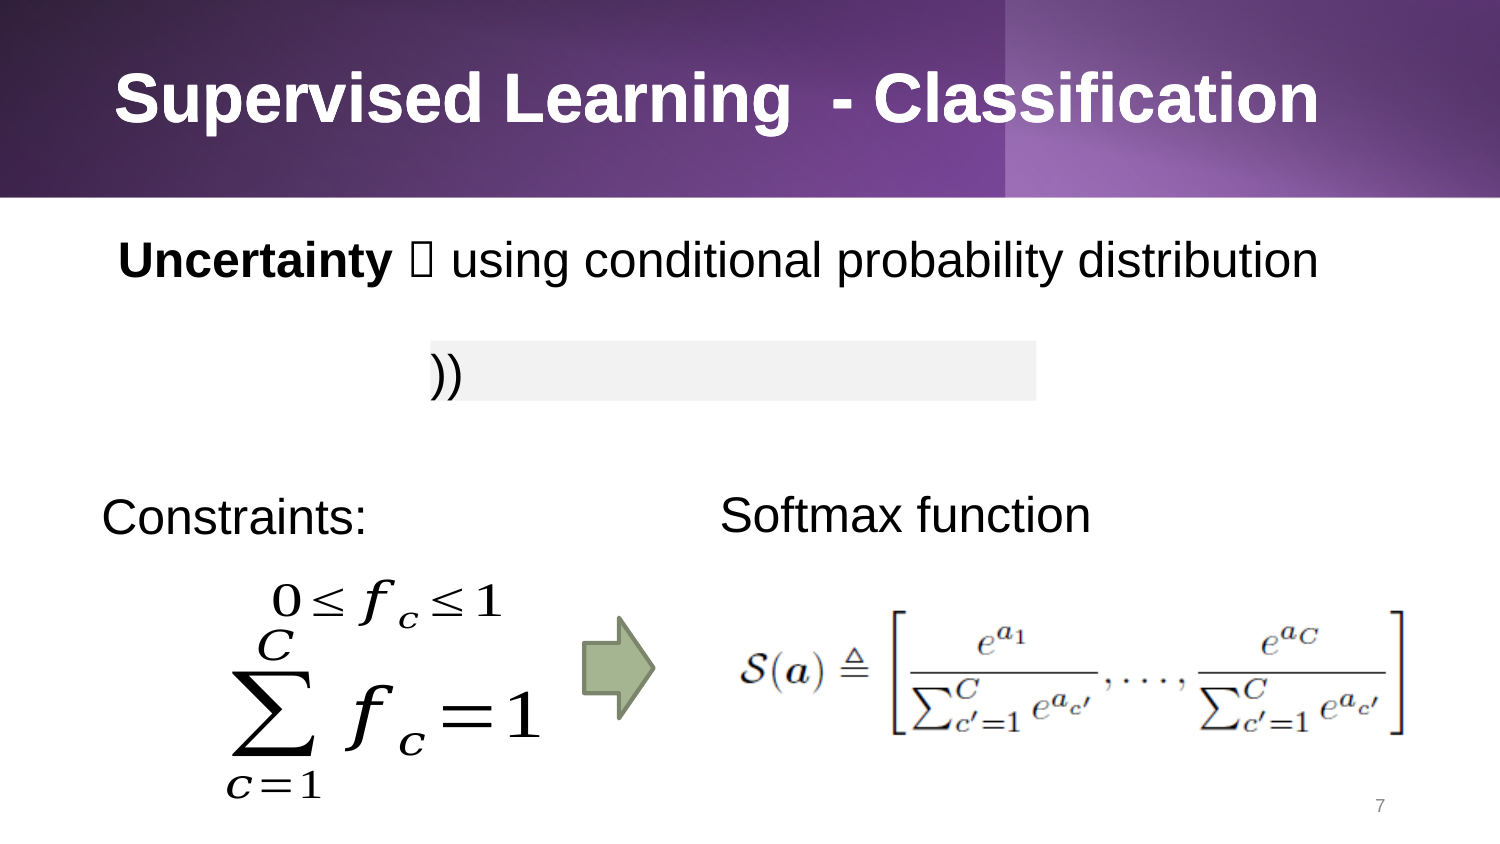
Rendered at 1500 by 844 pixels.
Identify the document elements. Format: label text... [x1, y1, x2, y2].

text_box Constraints: [86, 477, 449, 552]
text_box Supervised Learning - Classification [103, 36, 1432, 164]
text_box Softmax function [704, 475, 1257, 550]
picture [704, 586, 1420, 765]
slide_number 7 [1059, 782, 1397, 827]
picture [0, 0, 1500, 199]
text_box [582, 615, 656, 721]
text_box Uncertainty  using conditional probability distribution [103, 220, 1397, 296]
